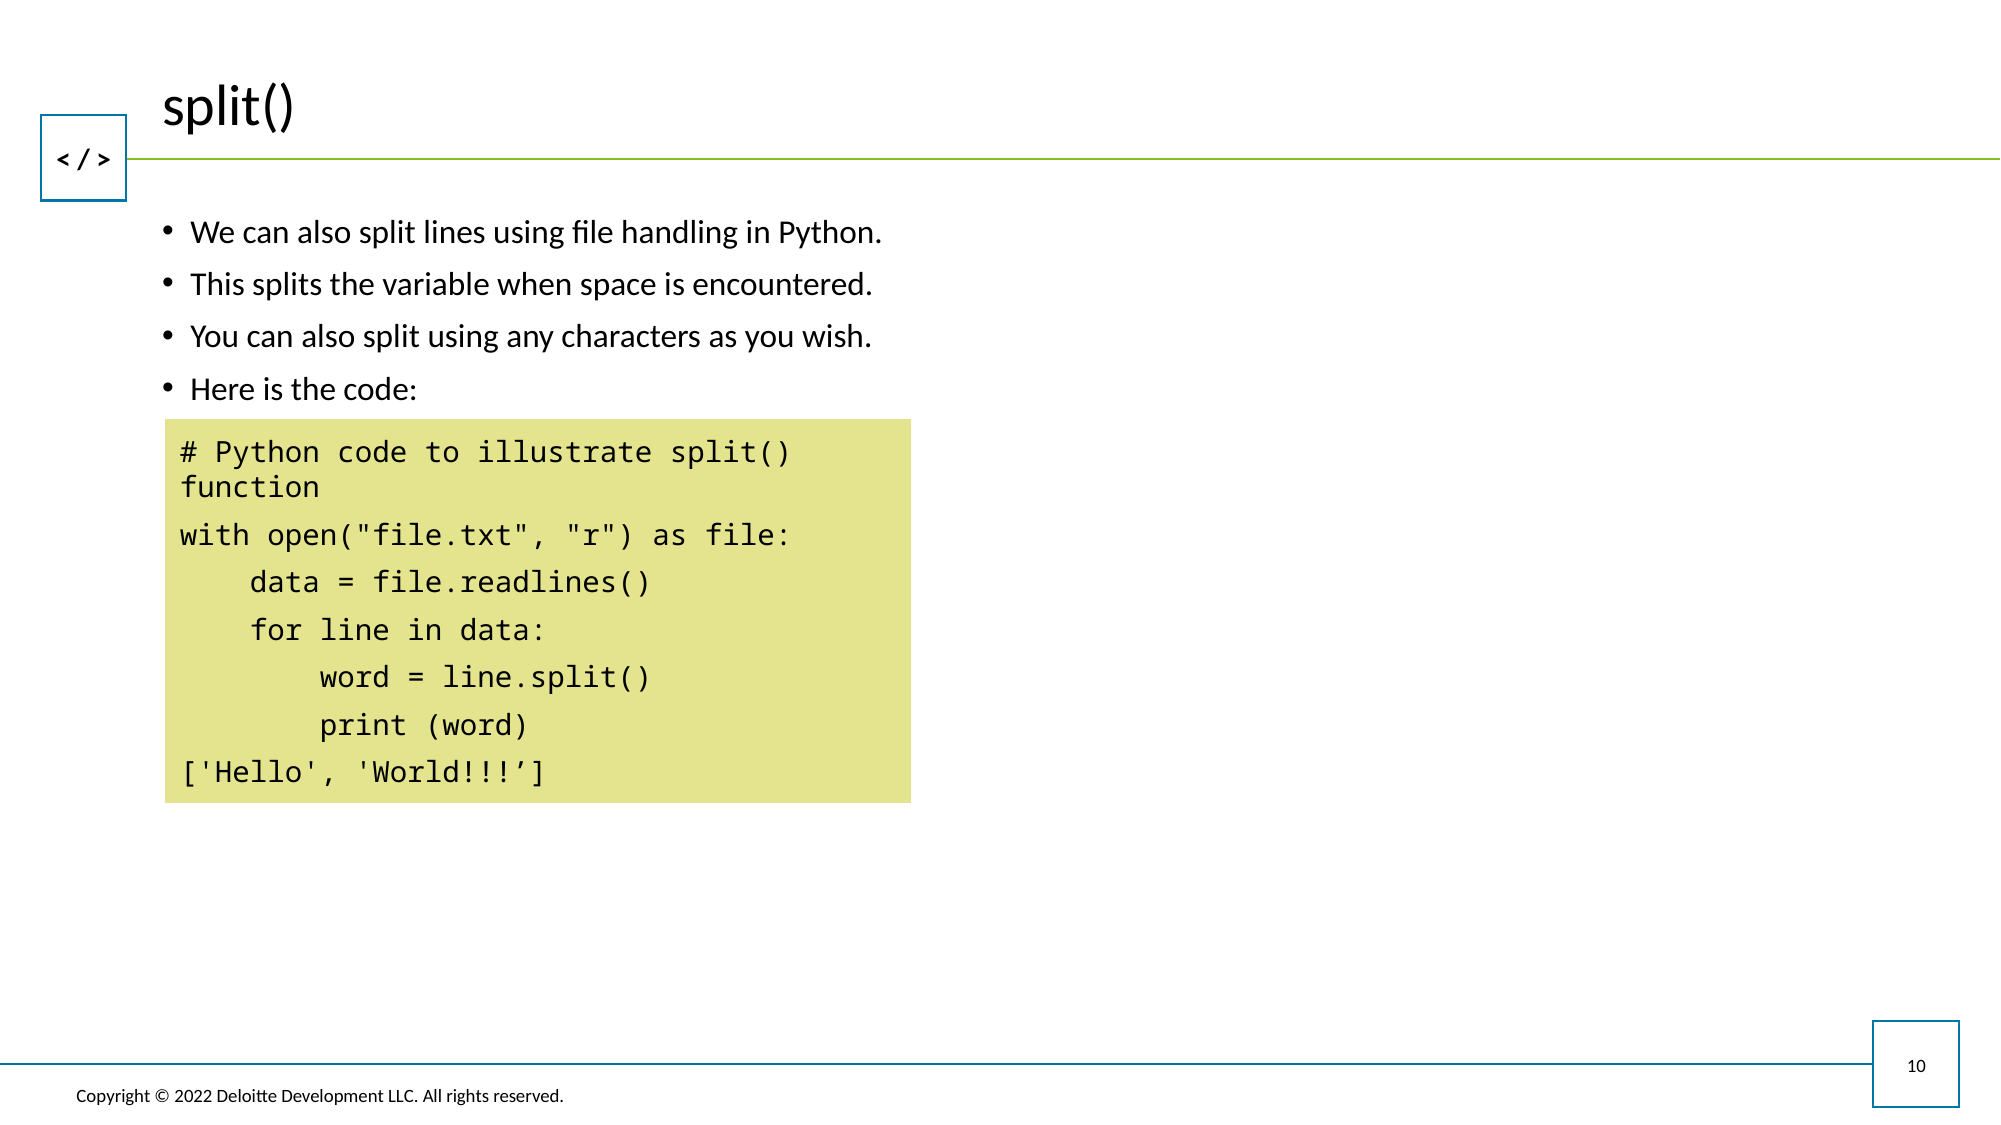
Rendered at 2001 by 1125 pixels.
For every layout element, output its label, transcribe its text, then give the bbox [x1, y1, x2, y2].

slide_number 10 [1873, 1046, 1959, 1085]
text_box We can also split lines using file handling in Python. This splits the variable when space is encountered. You can also split using any characters as you wish. Here is the code: [147, 202, 1874, 415]
title split() [147, 45, 1840, 159]
text_box # Python code to illustrate split() function with open("file.txt", "r") as file: data = file.readlines() for line in data: word = line.split() print (word) ['Hello', 'World!!!’] [165, 419, 912, 803]
